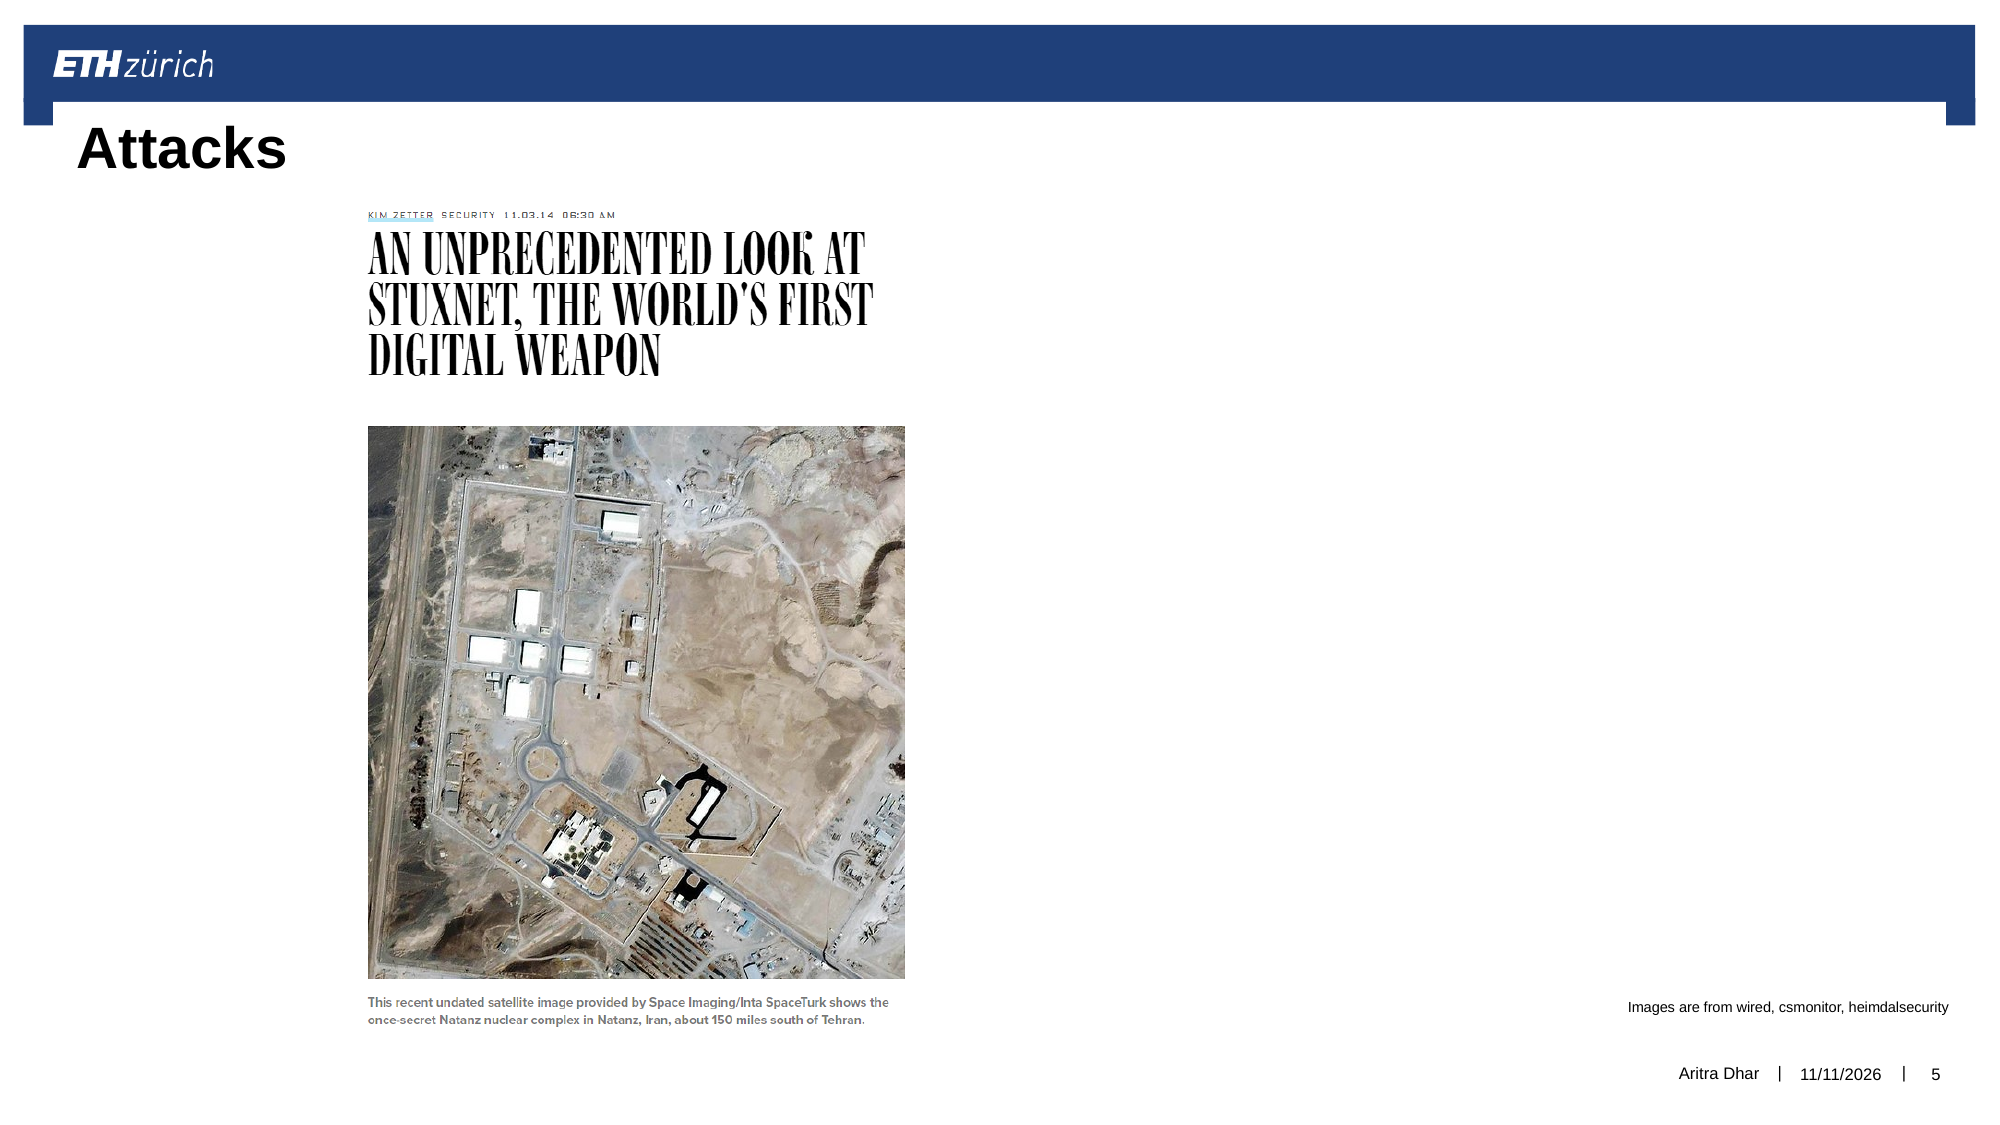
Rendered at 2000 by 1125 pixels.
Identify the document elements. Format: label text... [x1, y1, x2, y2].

title Attacks [53, 101, 1946, 262]
picture [361, 206, 912, 1033]
footer Aritra Dhar [999, 1034, 1760, 1111]
text_box Images are from wired, csmonitor, heimdalsecurity [1613, 990, 1969, 1023]
slide_number 5 [1906, 1034, 1966, 1112]
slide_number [1790, 1034, 1892, 1112]
